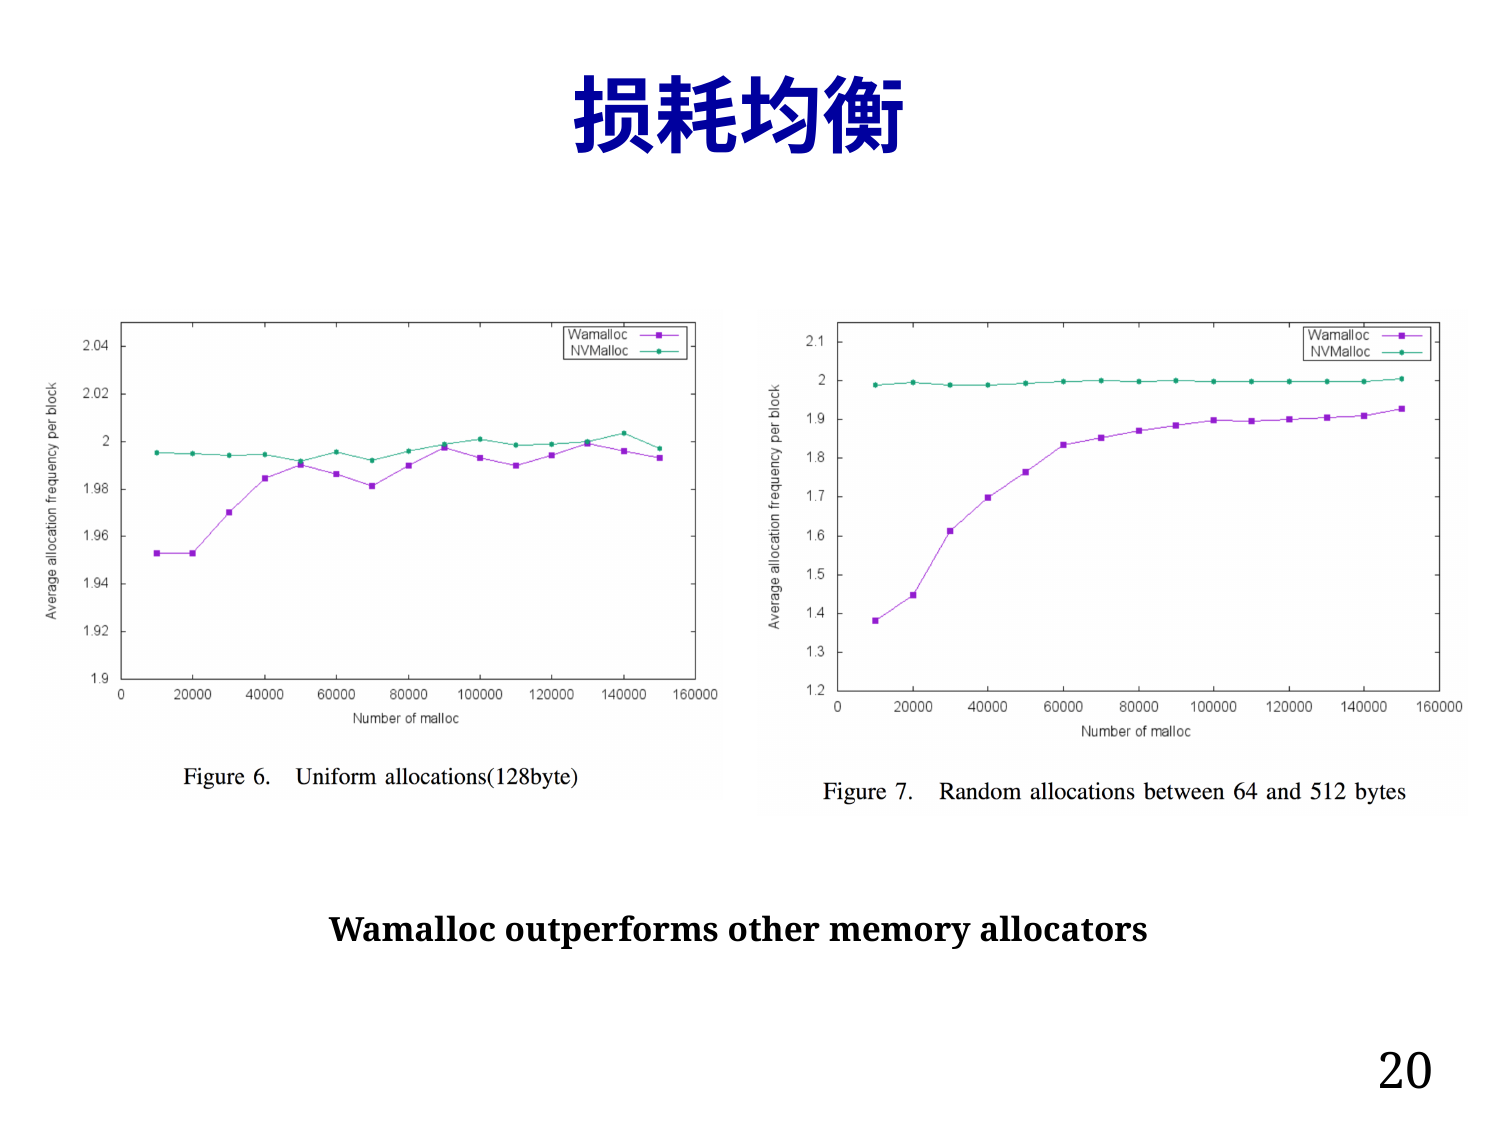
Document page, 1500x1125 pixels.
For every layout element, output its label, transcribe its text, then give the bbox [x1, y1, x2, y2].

text_box Wamalloc outperforms other memory allocators [313, 901, 1165, 956]
slide_number 20 [1059, 1042, 1449, 1103]
picture [757, 309, 1468, 816]
picture [29, 309, 723, 800]
title 损耗均衡 [30, 36, 1449, 202]
